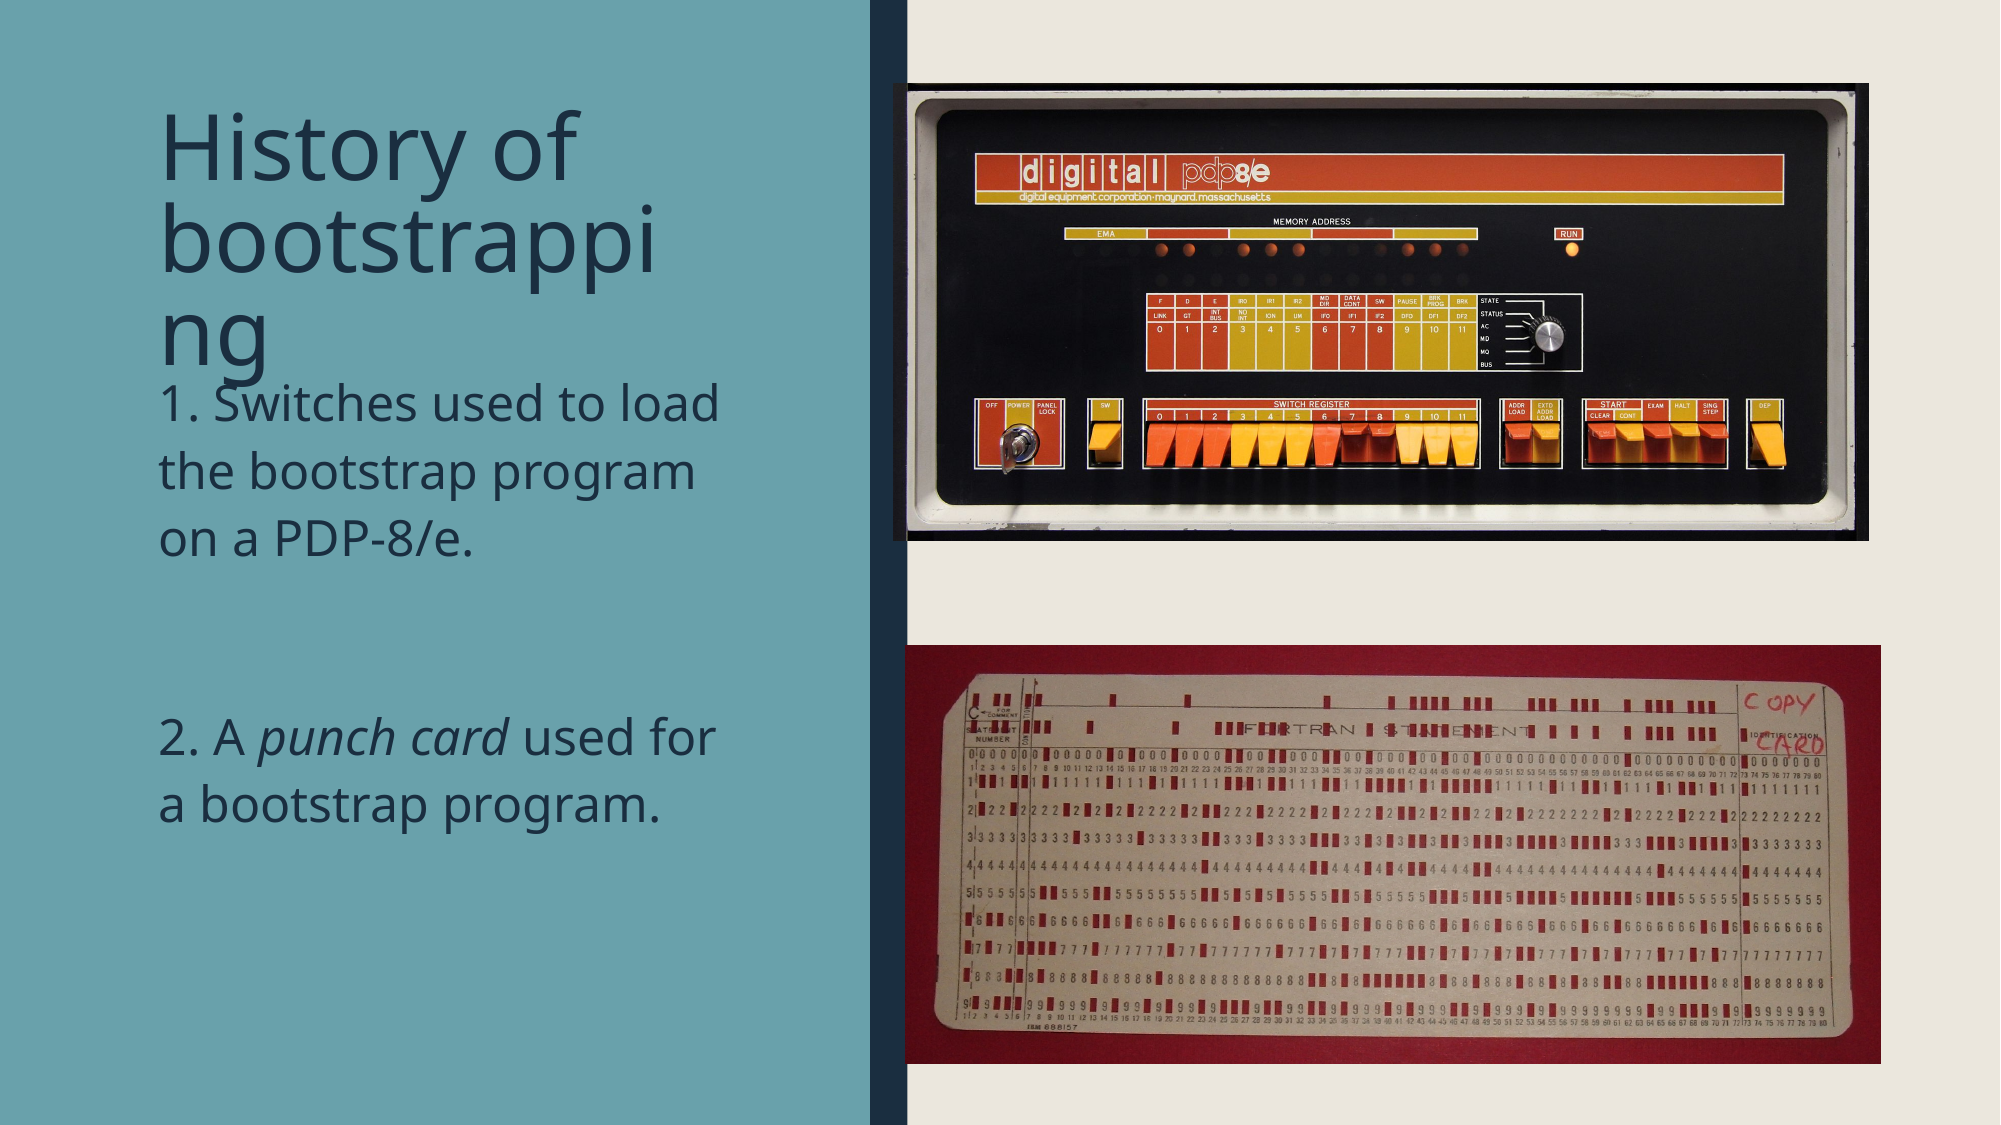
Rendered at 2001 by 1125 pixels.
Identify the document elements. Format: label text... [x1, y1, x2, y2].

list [893, 83, 1869, 541]
picture [905, 645, 1881, 1064]
title History of bootstrapping [143, 98, 726, 236]
list 1. Switches used to load the bootstrap program on a PDP-8/e. 2. A punch card used for a bootstrap program. [143, 355, 768, 1064]
